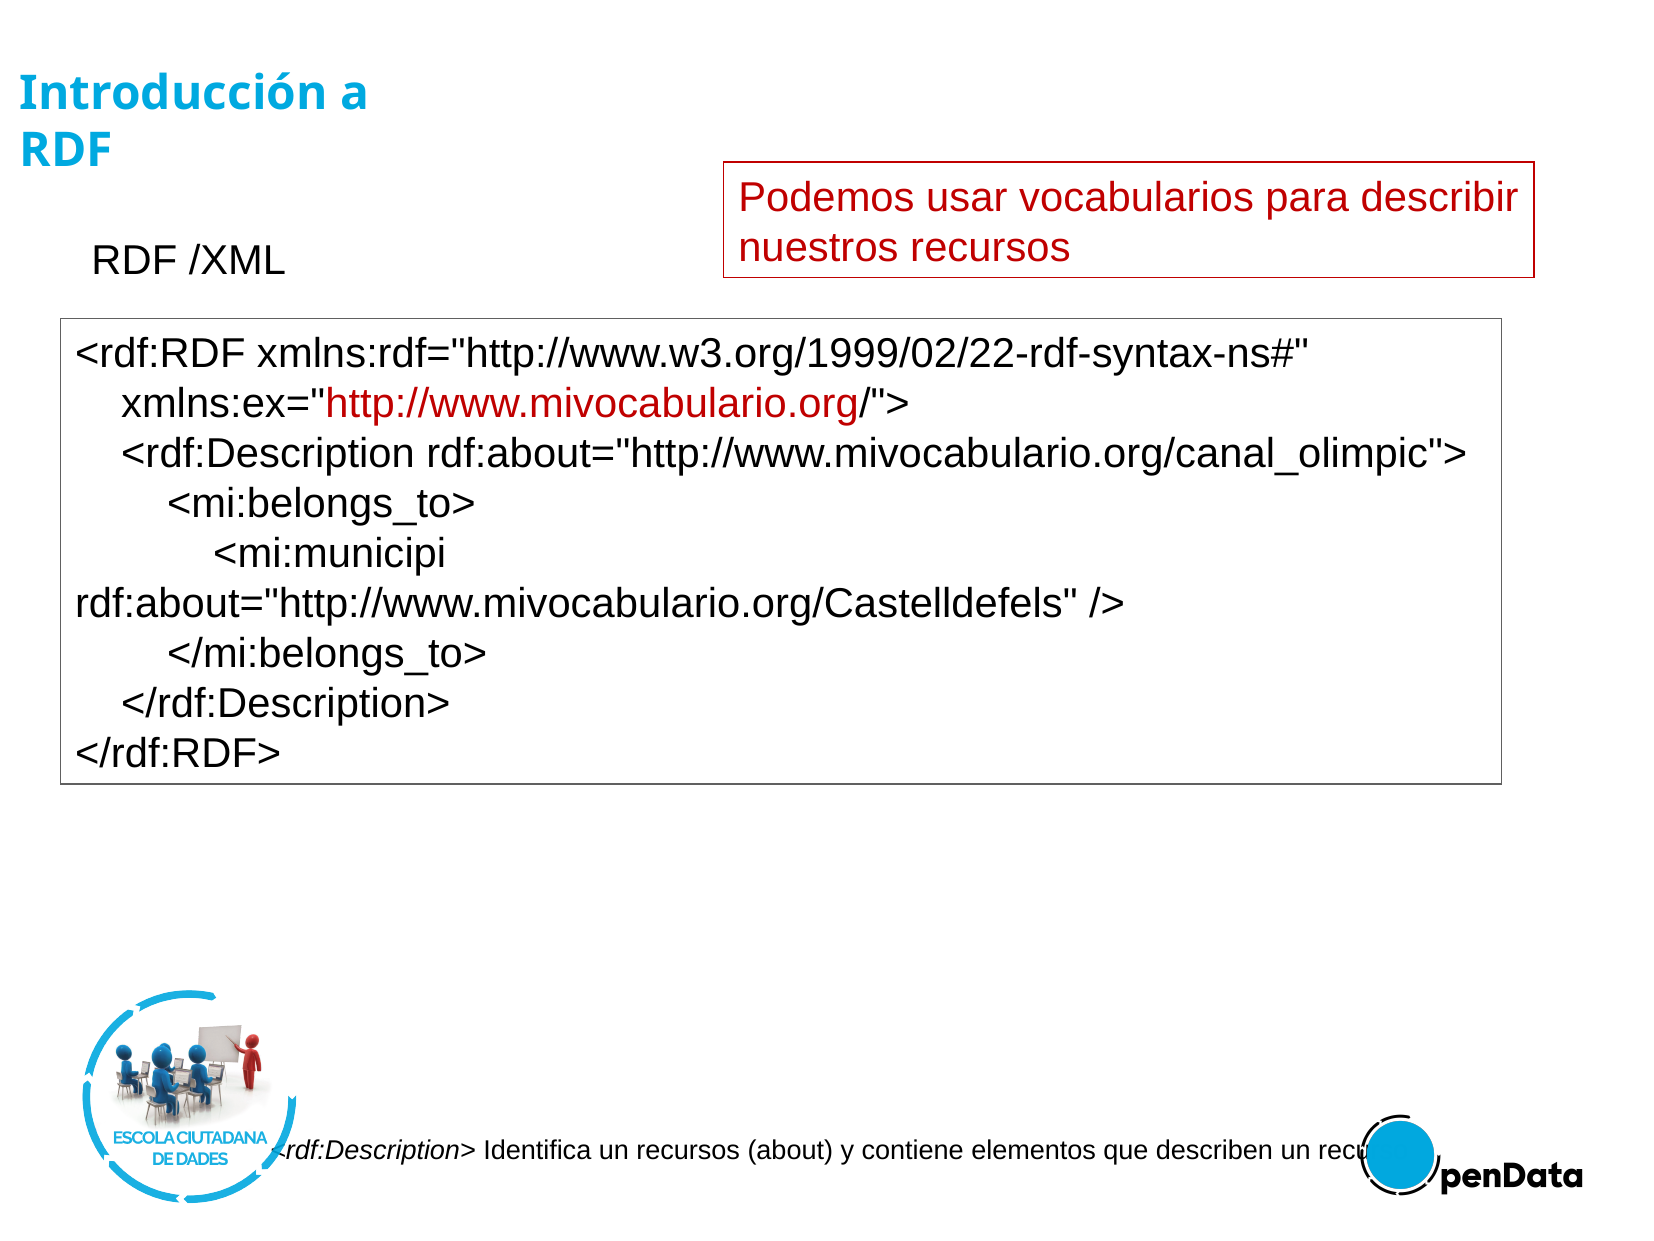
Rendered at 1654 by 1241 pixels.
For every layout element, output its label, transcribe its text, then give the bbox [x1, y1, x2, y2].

text_box Podemos usar vocabularios para describir nuestros recursos [723, 162, 1535, 278]
text_box RDF /XML [76, 225, 302, 291]
picture [45, 953, 333, 1241]
text_box Introducción a RDF [19, 73, 451, 161]
text_box <rdf:Description> Identifica un recursos (about) y contiene elementos que describen un recurso [337, 1124, 1348, 1206]
text_box <rdf:RDF xmlns:rdf="http://www.w3.org/1999/02/22-rdf-syntax-ns#" xmlns:ex="http://www.mivocabulario.org/"> <rdf:Description rdf:about="http://www.mivocabulario.org/canal_olimpic"> <mi:belongs_to> <mi:municipi rdf:about="http://www.mivocabulario.org/Castelldefels" /> </mi:belongs_to> </rdf:Description> </rdf:RDF> [60, 318, 1502, 784]
picture [1354, 1108, 1600, 1207]
